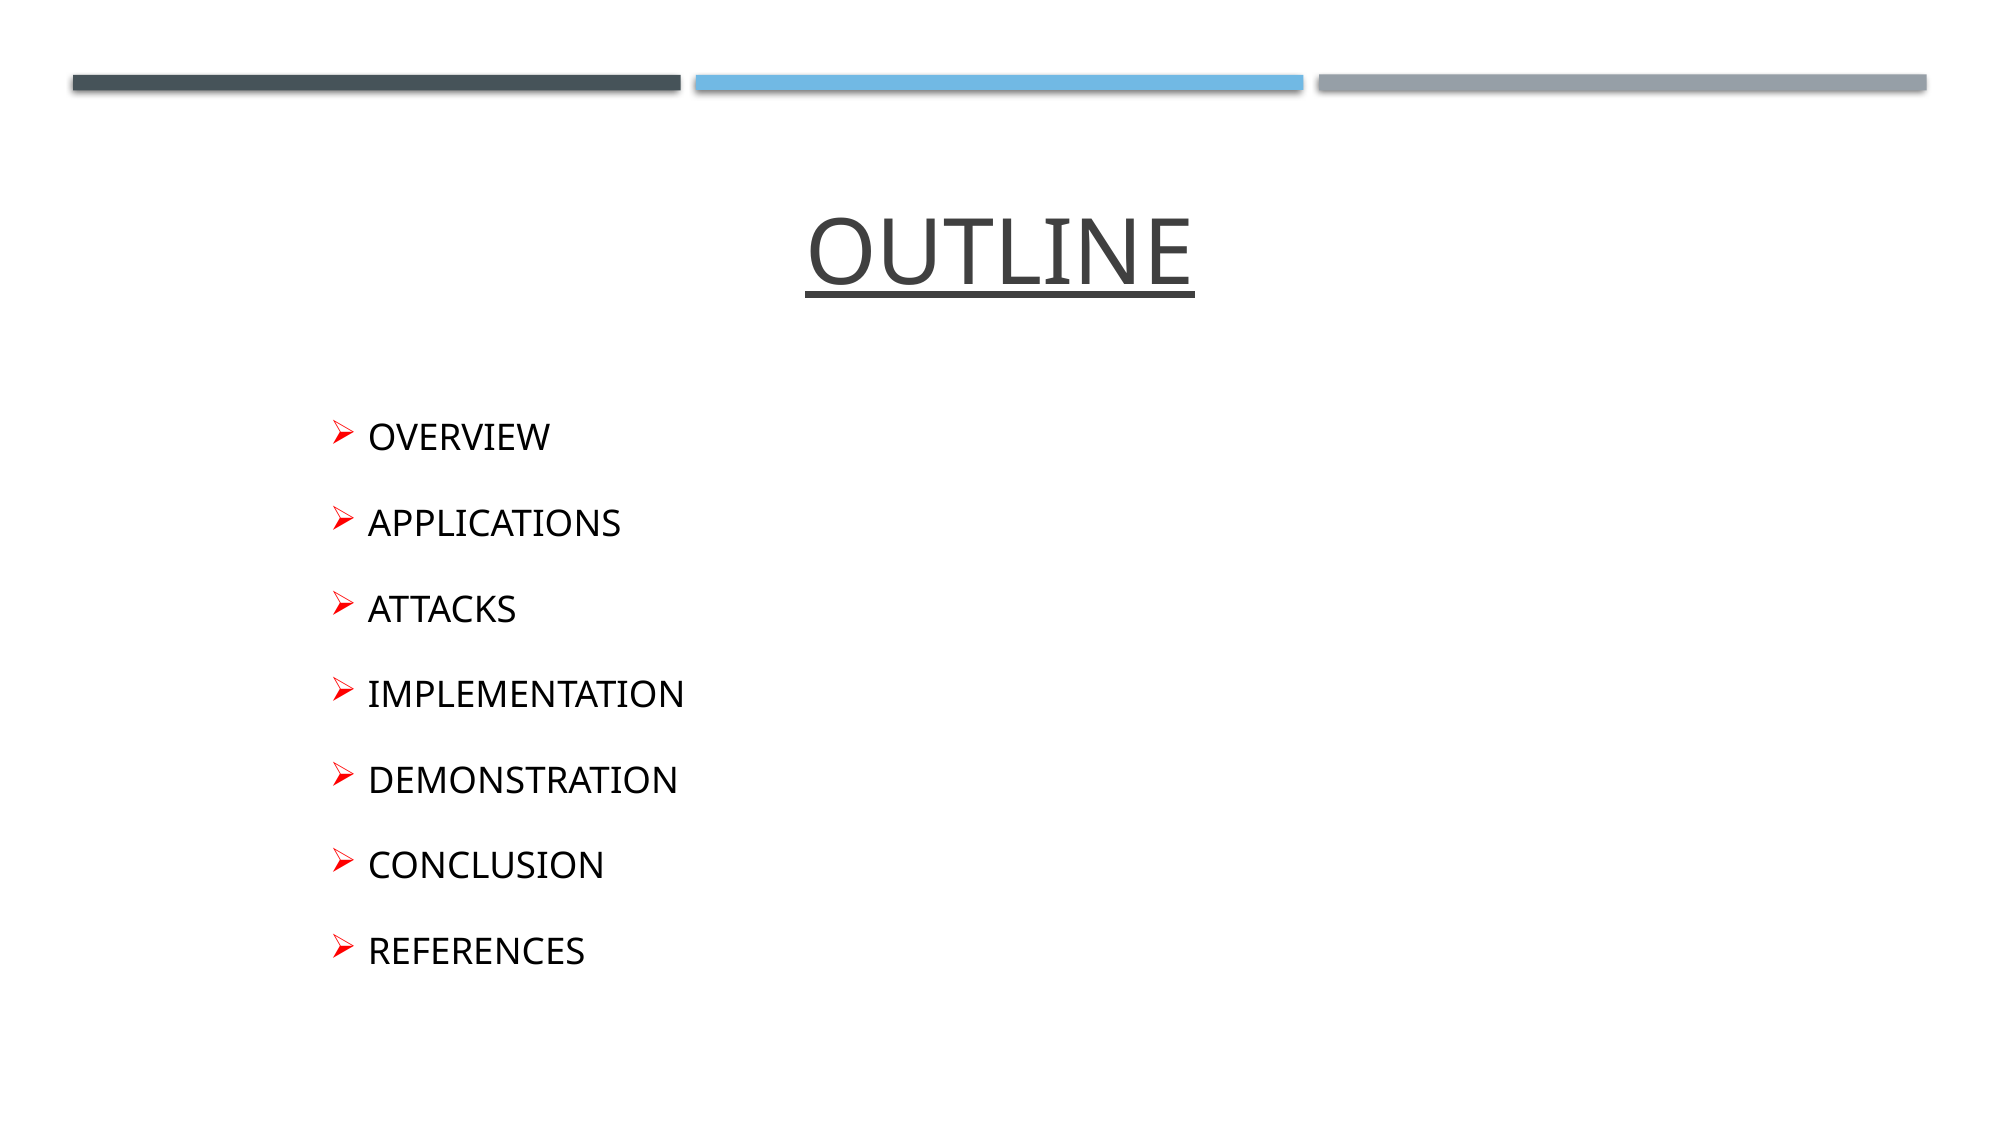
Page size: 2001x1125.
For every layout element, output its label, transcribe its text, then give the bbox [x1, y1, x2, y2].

list OVERVIEW APPLICATIONS ATTACKS IMPLEMENTATION DEMONSTRATION CONCLUSION REFERENCES [95, 383, 1905, 981]
title OUTLINE [95, 115, 1905, 311]
